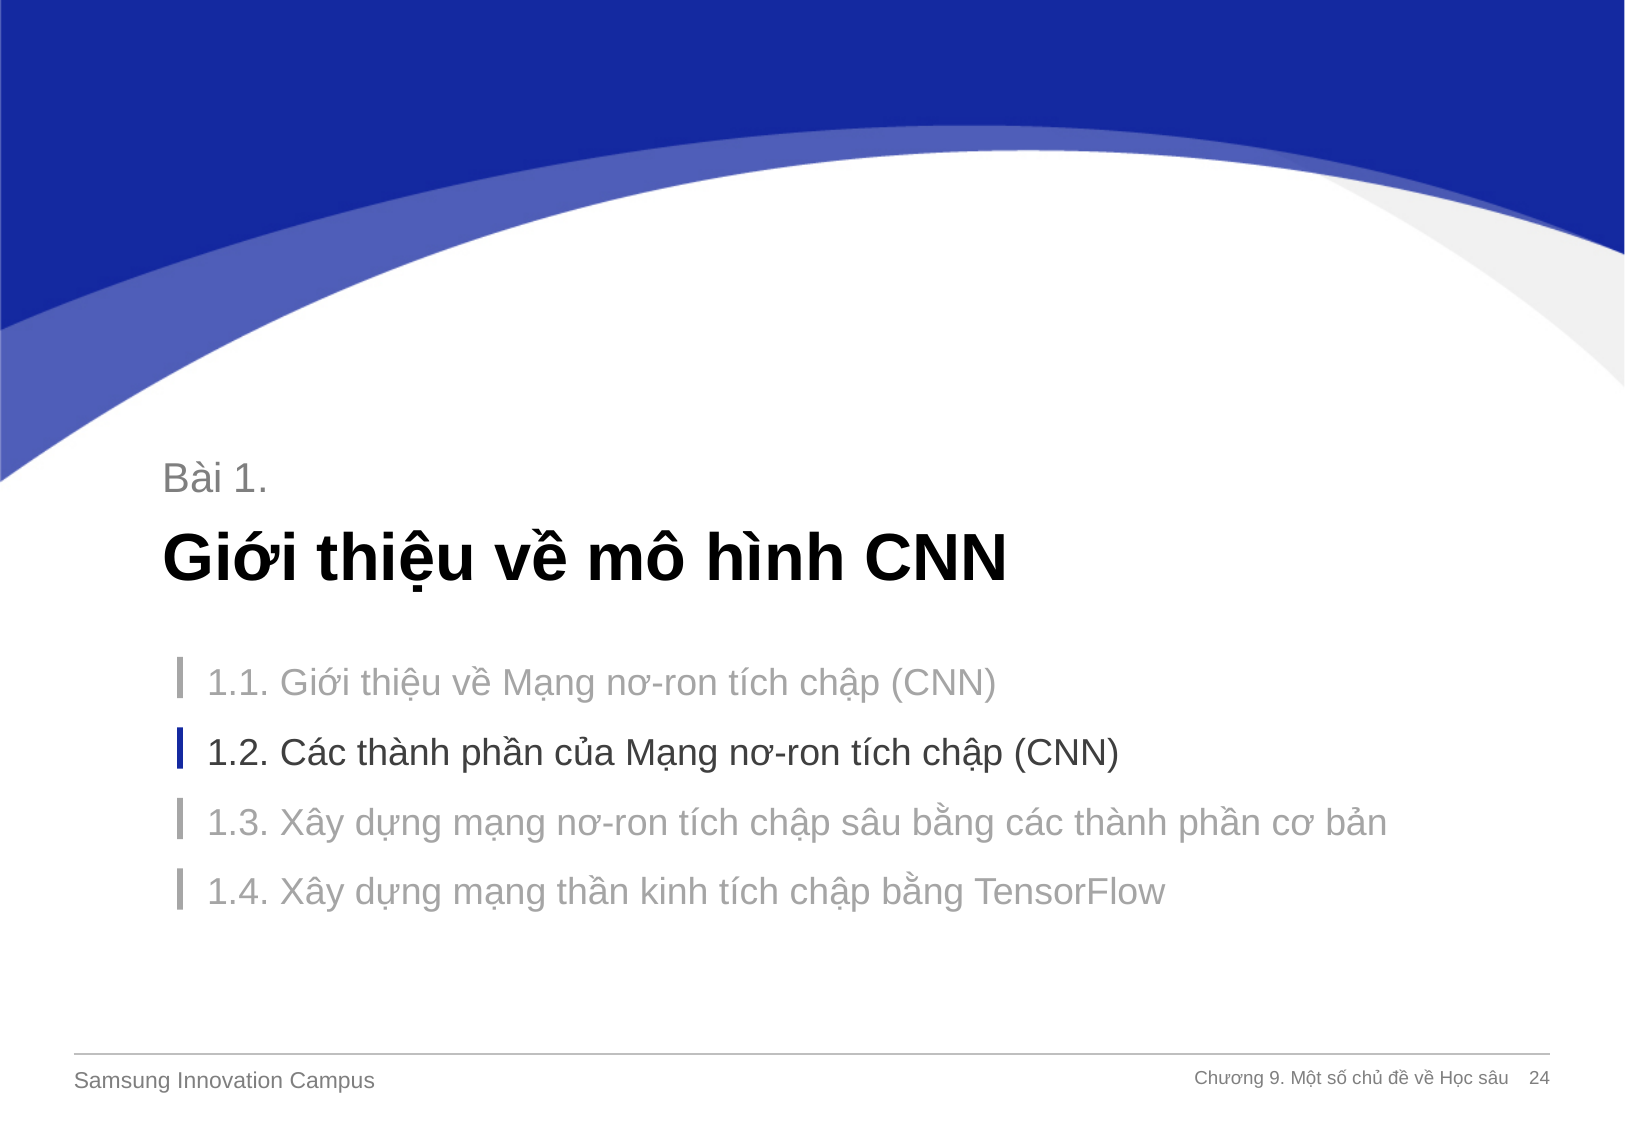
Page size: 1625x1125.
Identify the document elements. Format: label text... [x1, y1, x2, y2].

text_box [176, 656, 1415, 913]
text_box Giới thiệu về mô hình CNN [162, 514, 1545, 595]
text_box Bài 1. [162, 450, 1061, 502]
picture [0, 0, 1625, 1125]
